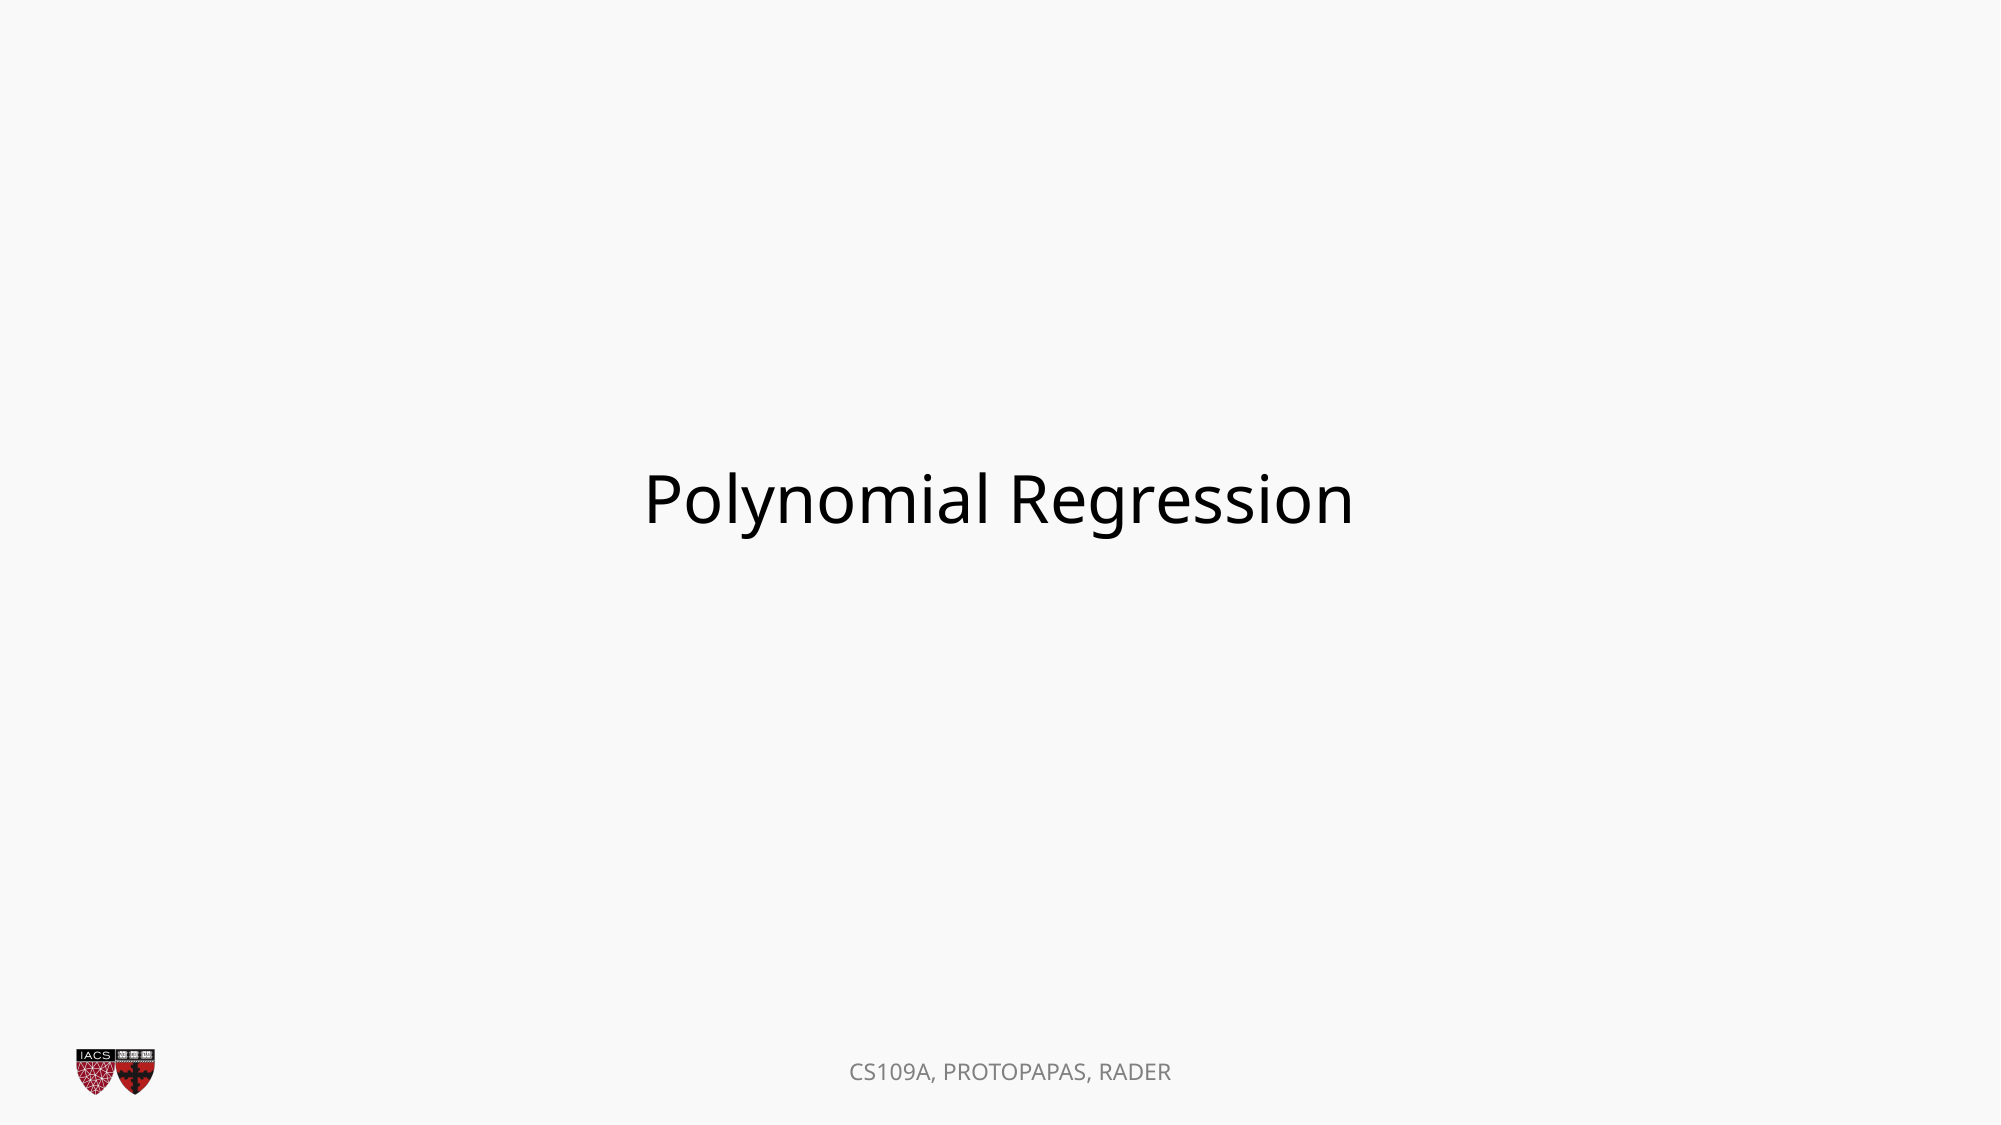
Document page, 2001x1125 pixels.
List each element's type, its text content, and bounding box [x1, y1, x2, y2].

picture [75, 1049, 155, 1095]
title Polynomial Regression [99, 449, 1900, 576]
